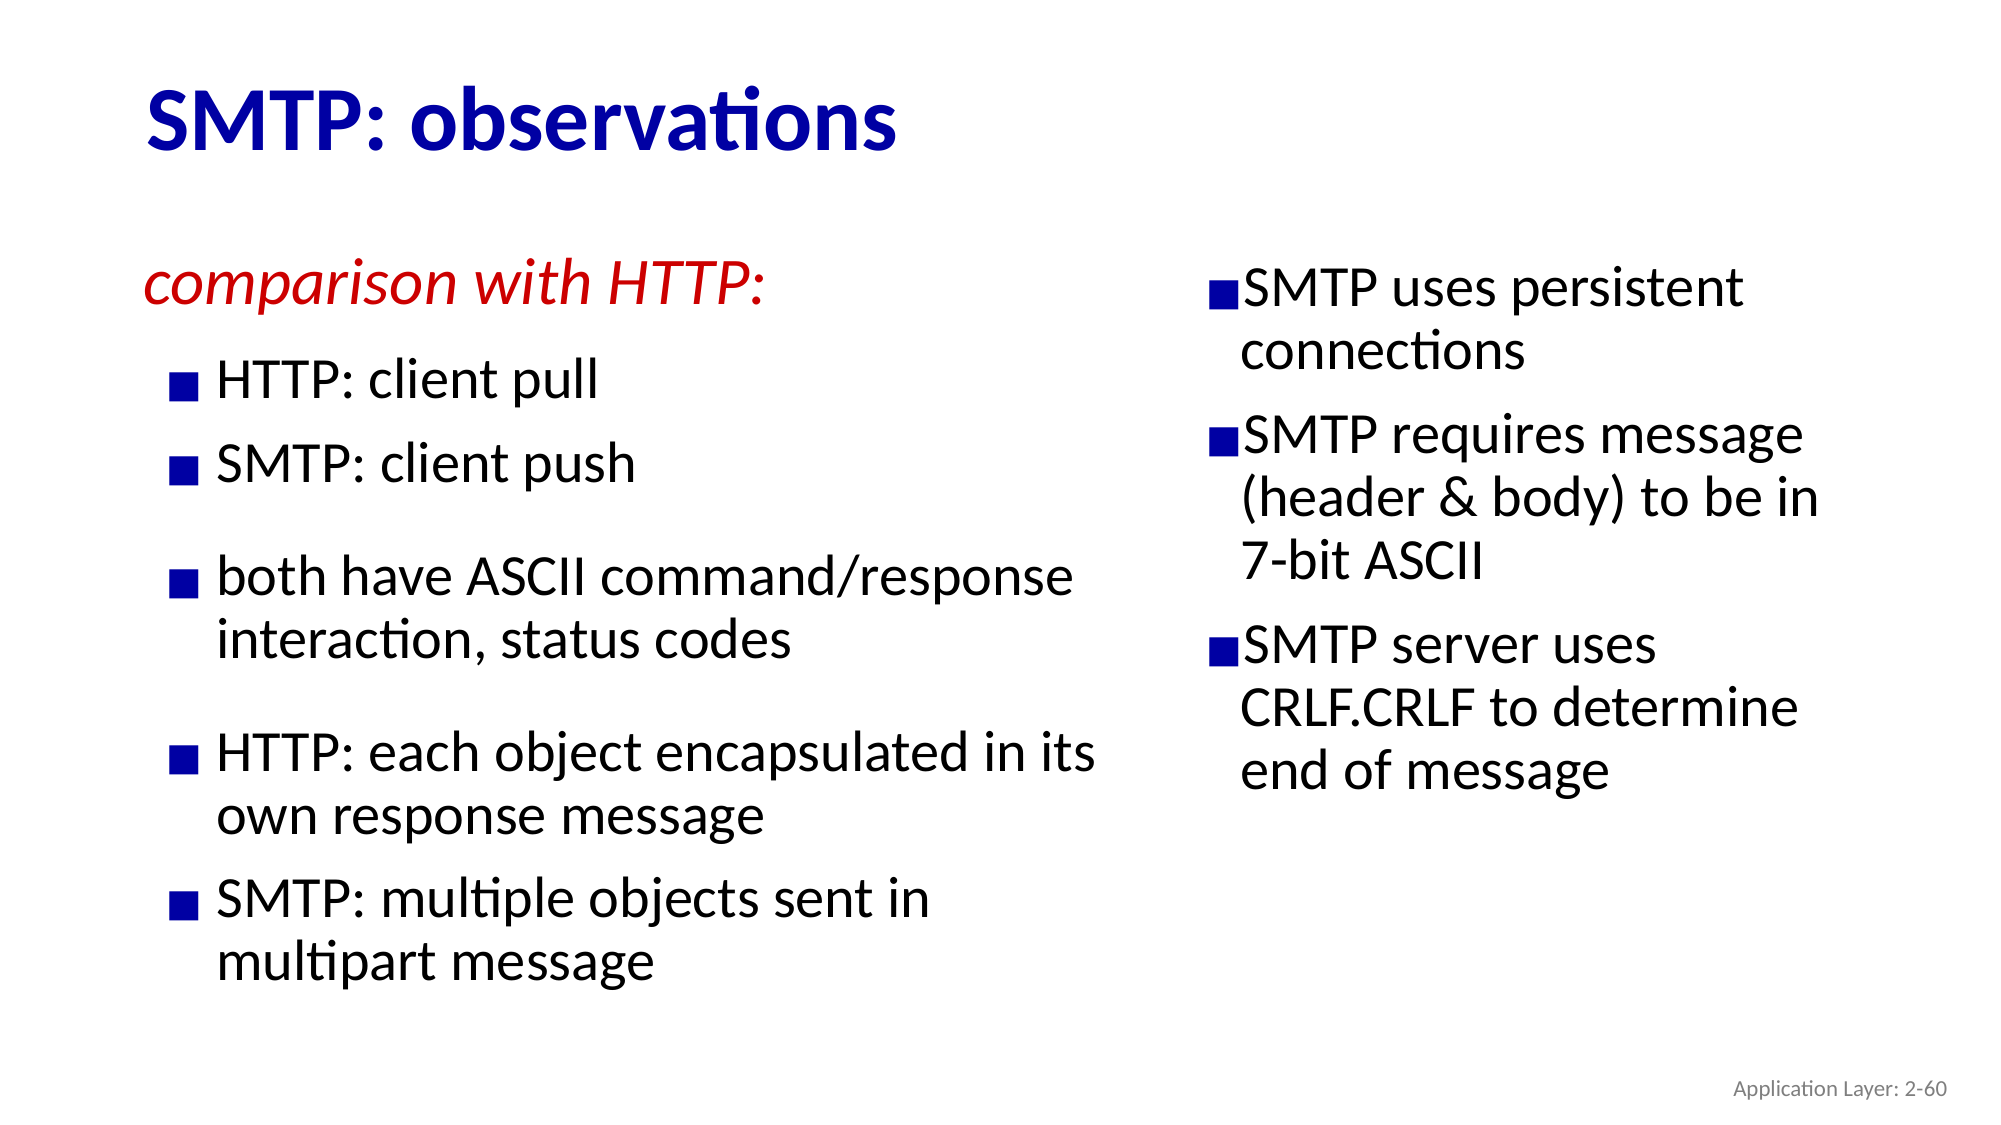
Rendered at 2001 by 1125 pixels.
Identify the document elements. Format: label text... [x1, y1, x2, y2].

slide_number Application Layer: 2-‹#› [1512, 1056, 1963, 1117]
text_box SMTP uses persistent connections SMTP requires message (header & body) to be in 7-bit ASCII SMTP server uses CRLF.CRLF to determine end of message [1167, 249, 1856, 1012]
title SMTP: observations [131, 47, 1856, 195]
text_box comparison with HTTP: HTTP: client pull SMTP: client push both have ASCII command/response interaction, status codes HTTP: each object encapsulated in its own response message SMTP: multiple objects sent in multipart message [106, 239, 1122, 1002]
